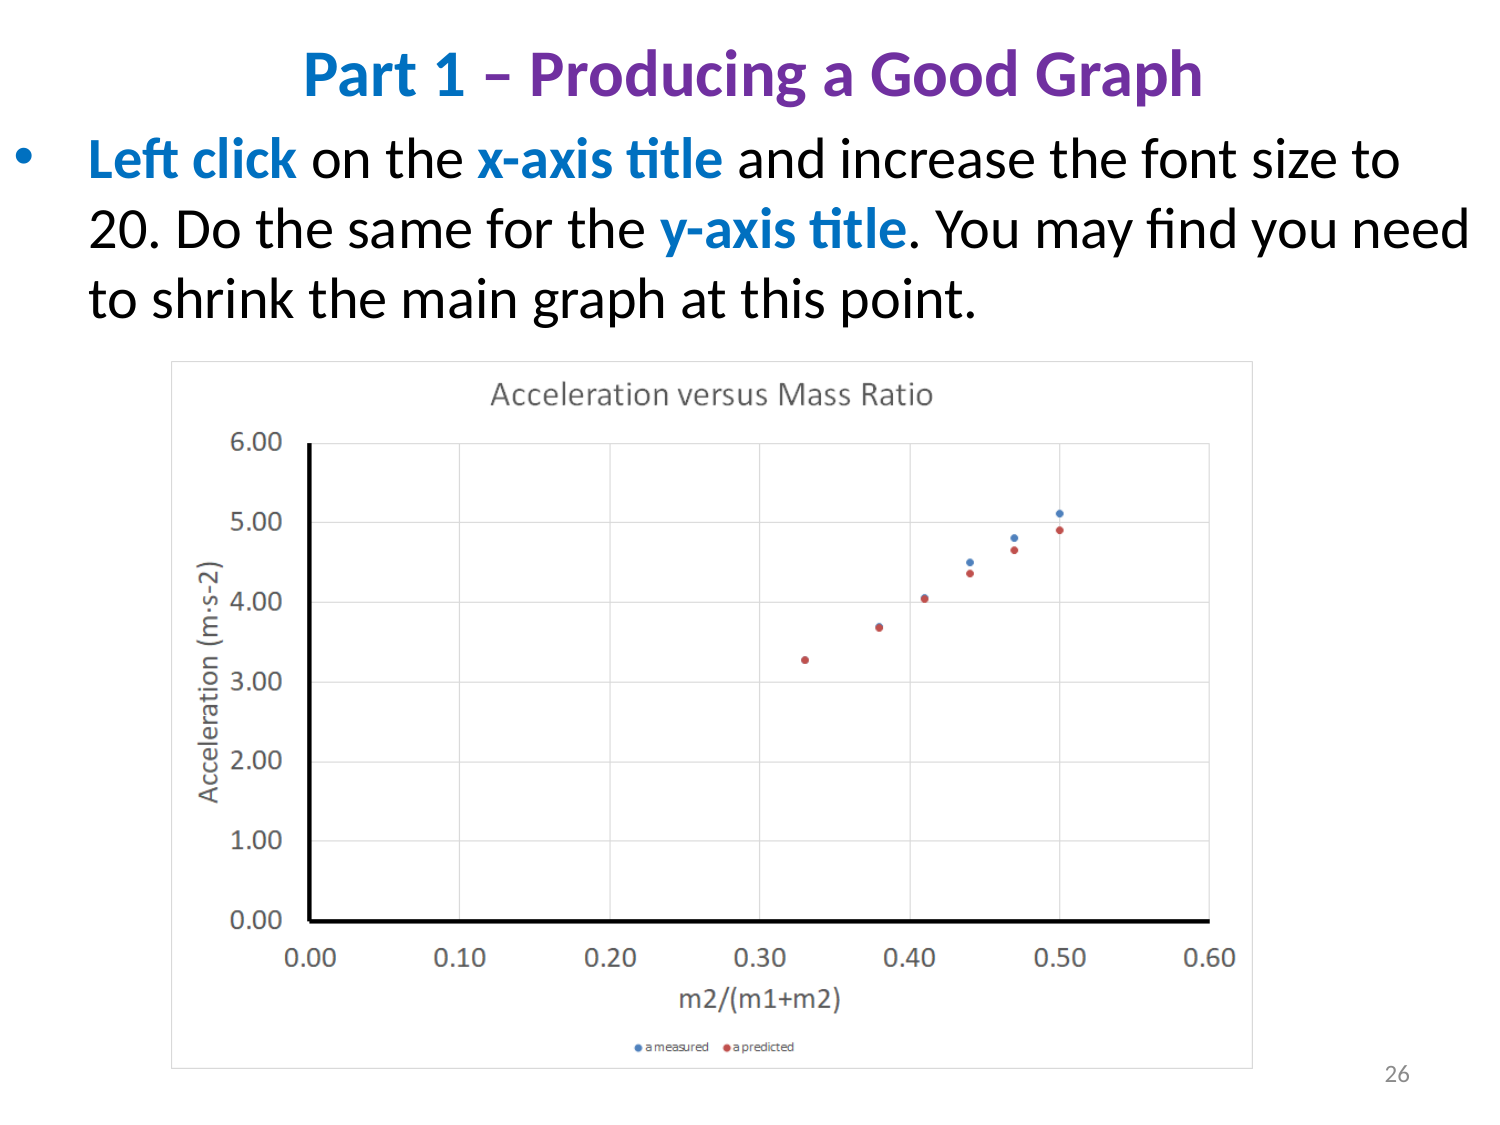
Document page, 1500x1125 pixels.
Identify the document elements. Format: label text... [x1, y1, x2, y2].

slide_number 26 [1074, 1042, 1425, 1103]
text_box Part 1 – Producing a Good Graph [79, 0, 1430, 141]
title Left click on the x-axis title and increase the font size to 20. Do the same for the y-axis title. You may find you need to shrink the main graph at this point. [0, 113, 1499, 338]
picture [170, 361, 1254, 1069]
